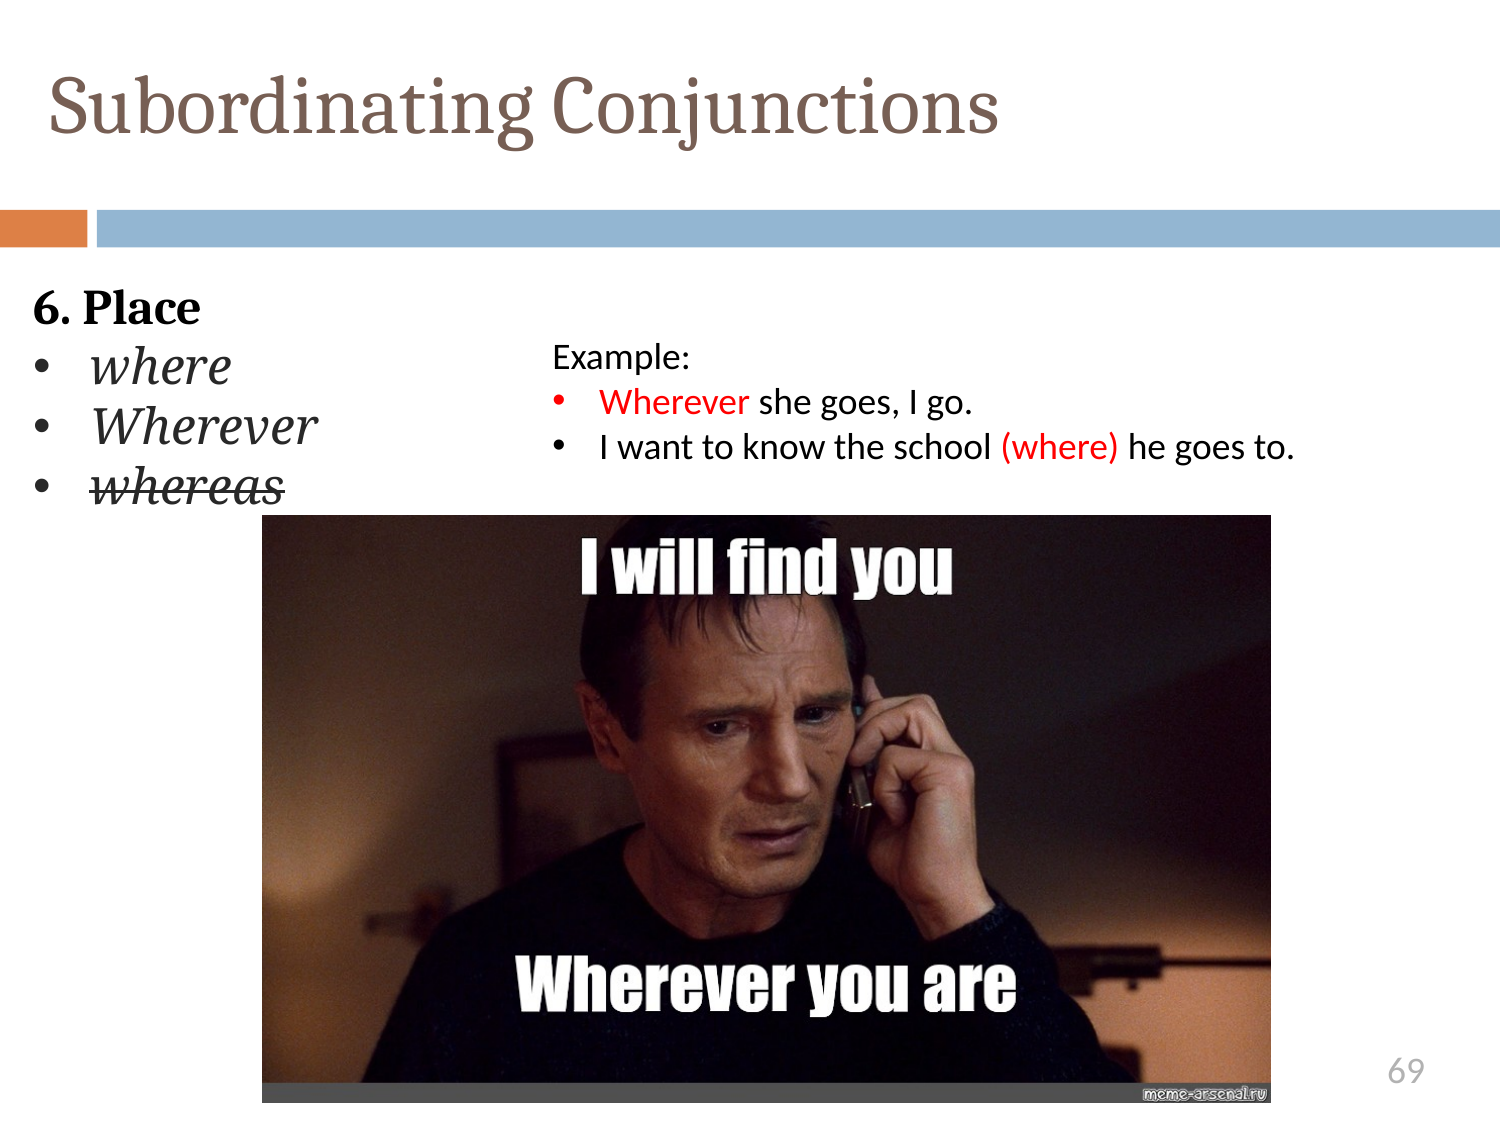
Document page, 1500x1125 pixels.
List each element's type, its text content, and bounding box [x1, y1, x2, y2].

slide_number 69 [1274, 1046, 1425, 1103]
list 6. Place where Wherever whereas [33, 275, 1369, 518]
text_box Example: Wherever she goes, I go. I want to know the school (where) he goes to. [537, 324, 1350, 475]
title Subordinating Conjunctions [50, 50, 1375, 151]
picture [262, 515, 1271, 1103]
